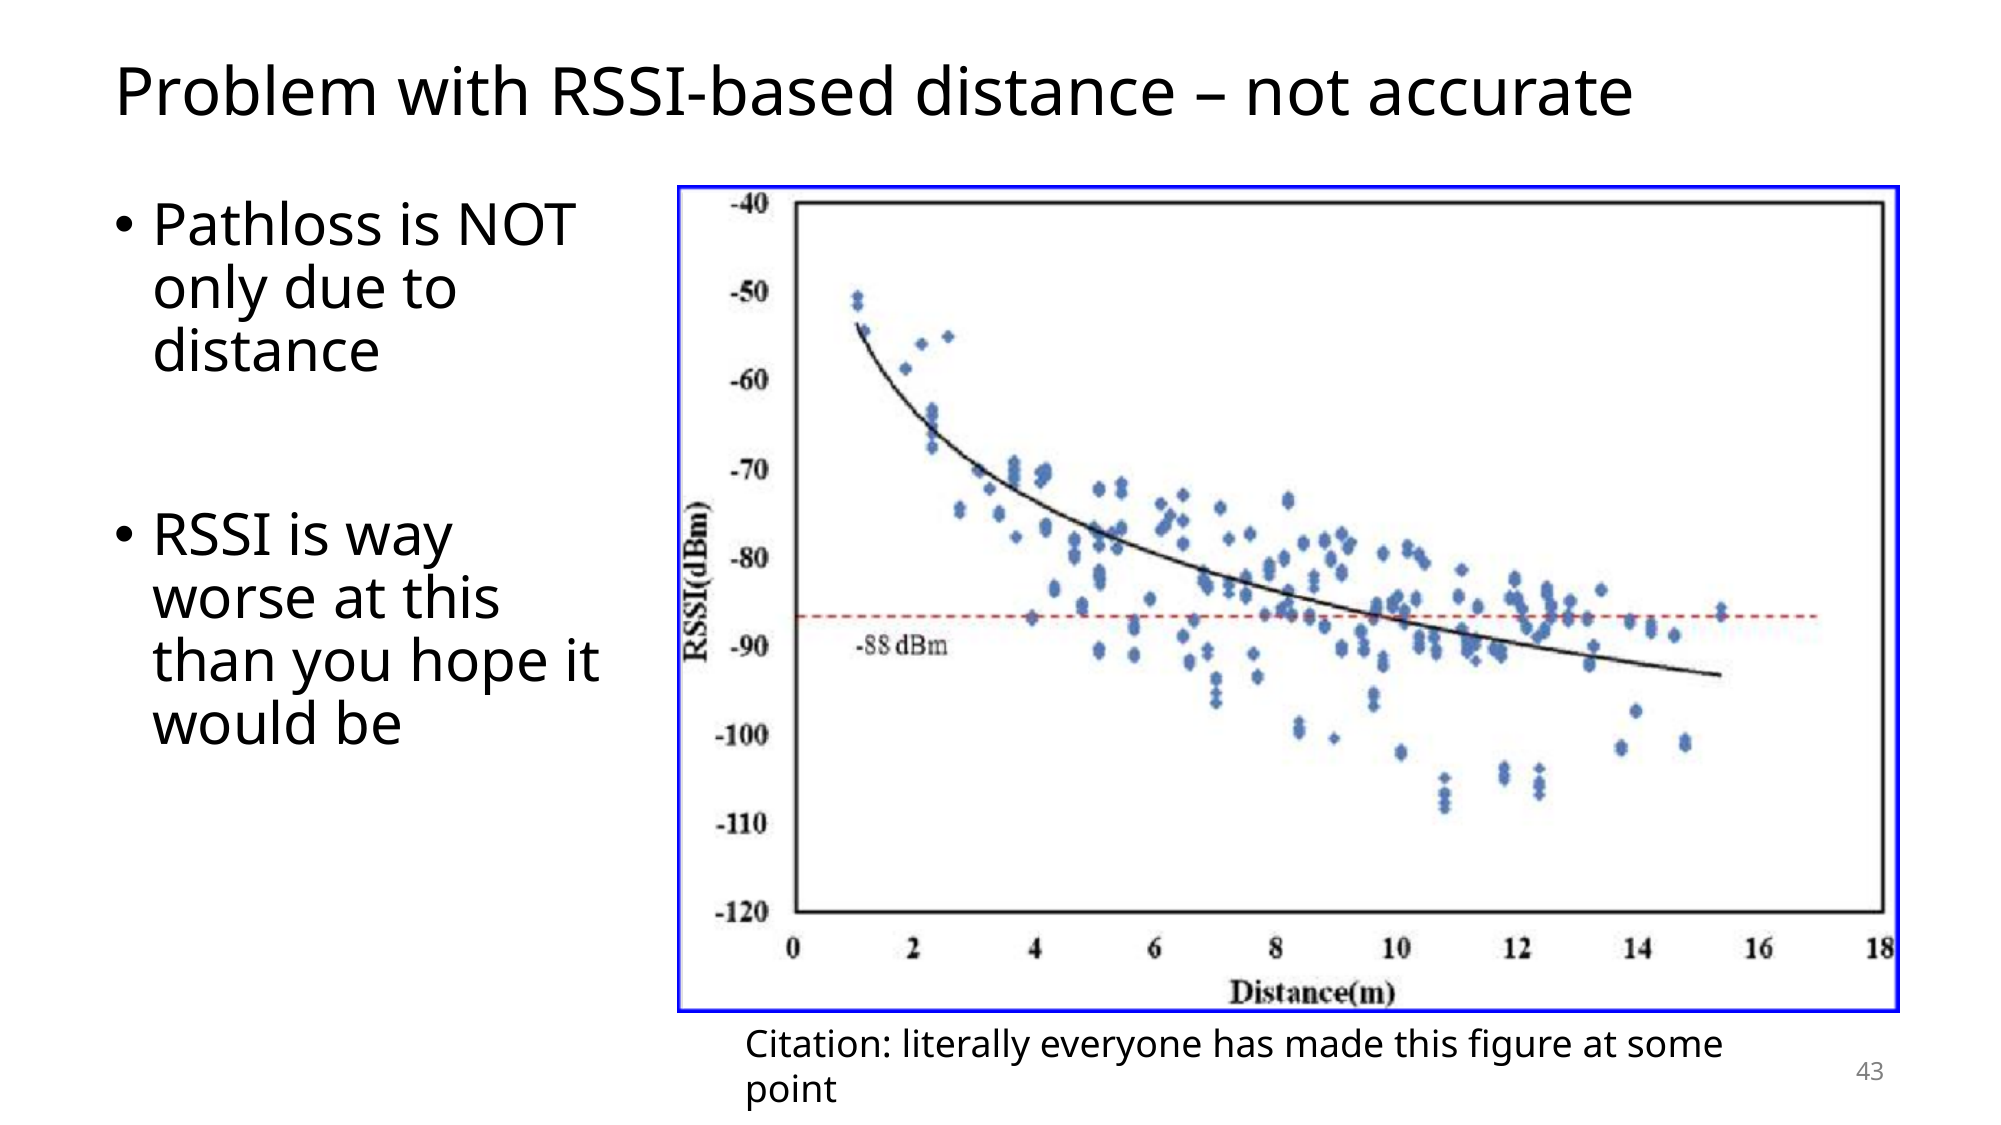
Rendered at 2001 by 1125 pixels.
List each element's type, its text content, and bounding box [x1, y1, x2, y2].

list Pathloss is NOT only due to distance RSSI is way worse at this than you hope it would be [99, 187, 626, 1013]
slide_number 43 [1794, 1042, 1900, 1103]
text_box Citation: literally everyone has made this figure at some point [730, 1013, 1794, 1118]
picture [677, 185, 1900, 1013]
title Problem with RSSI-based distance – not accurate [99, 37, 1900, 150]
